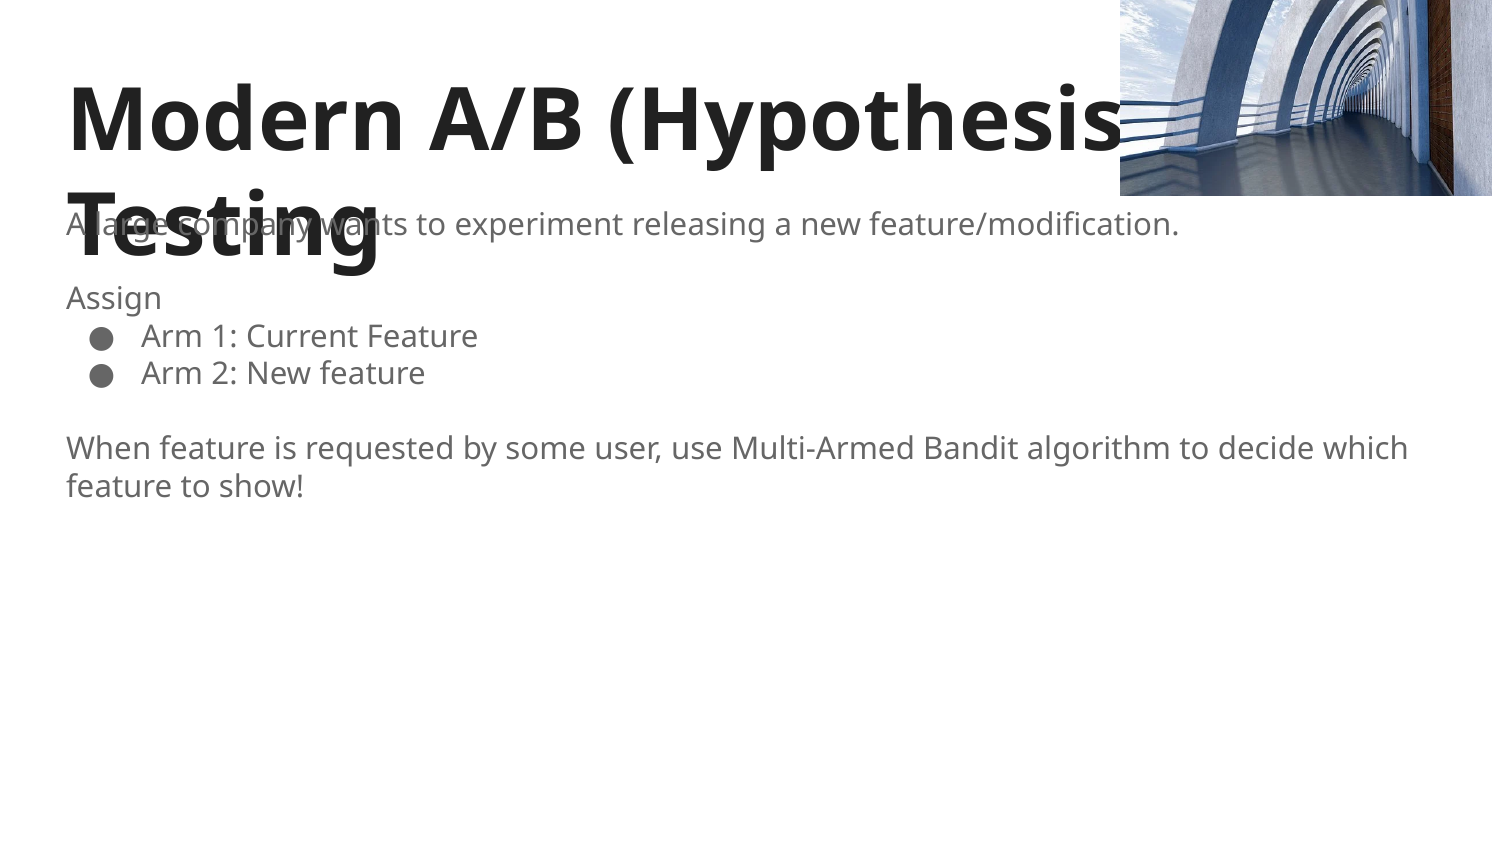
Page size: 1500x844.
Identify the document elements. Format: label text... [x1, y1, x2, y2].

title Modern A/B (Hypothesis) Testing [51, 48, 1115, 151]
list A large company wants to experiment releasing a new feature/modification. Assign Arm 1: Current Feature Arm 2: New feature When feature is requested by some user, use Multi-Armed Bandit algorithm to decide which feature to show! [51, 151, 1449, 812]
picture [1120, 0, 1492, 196]
